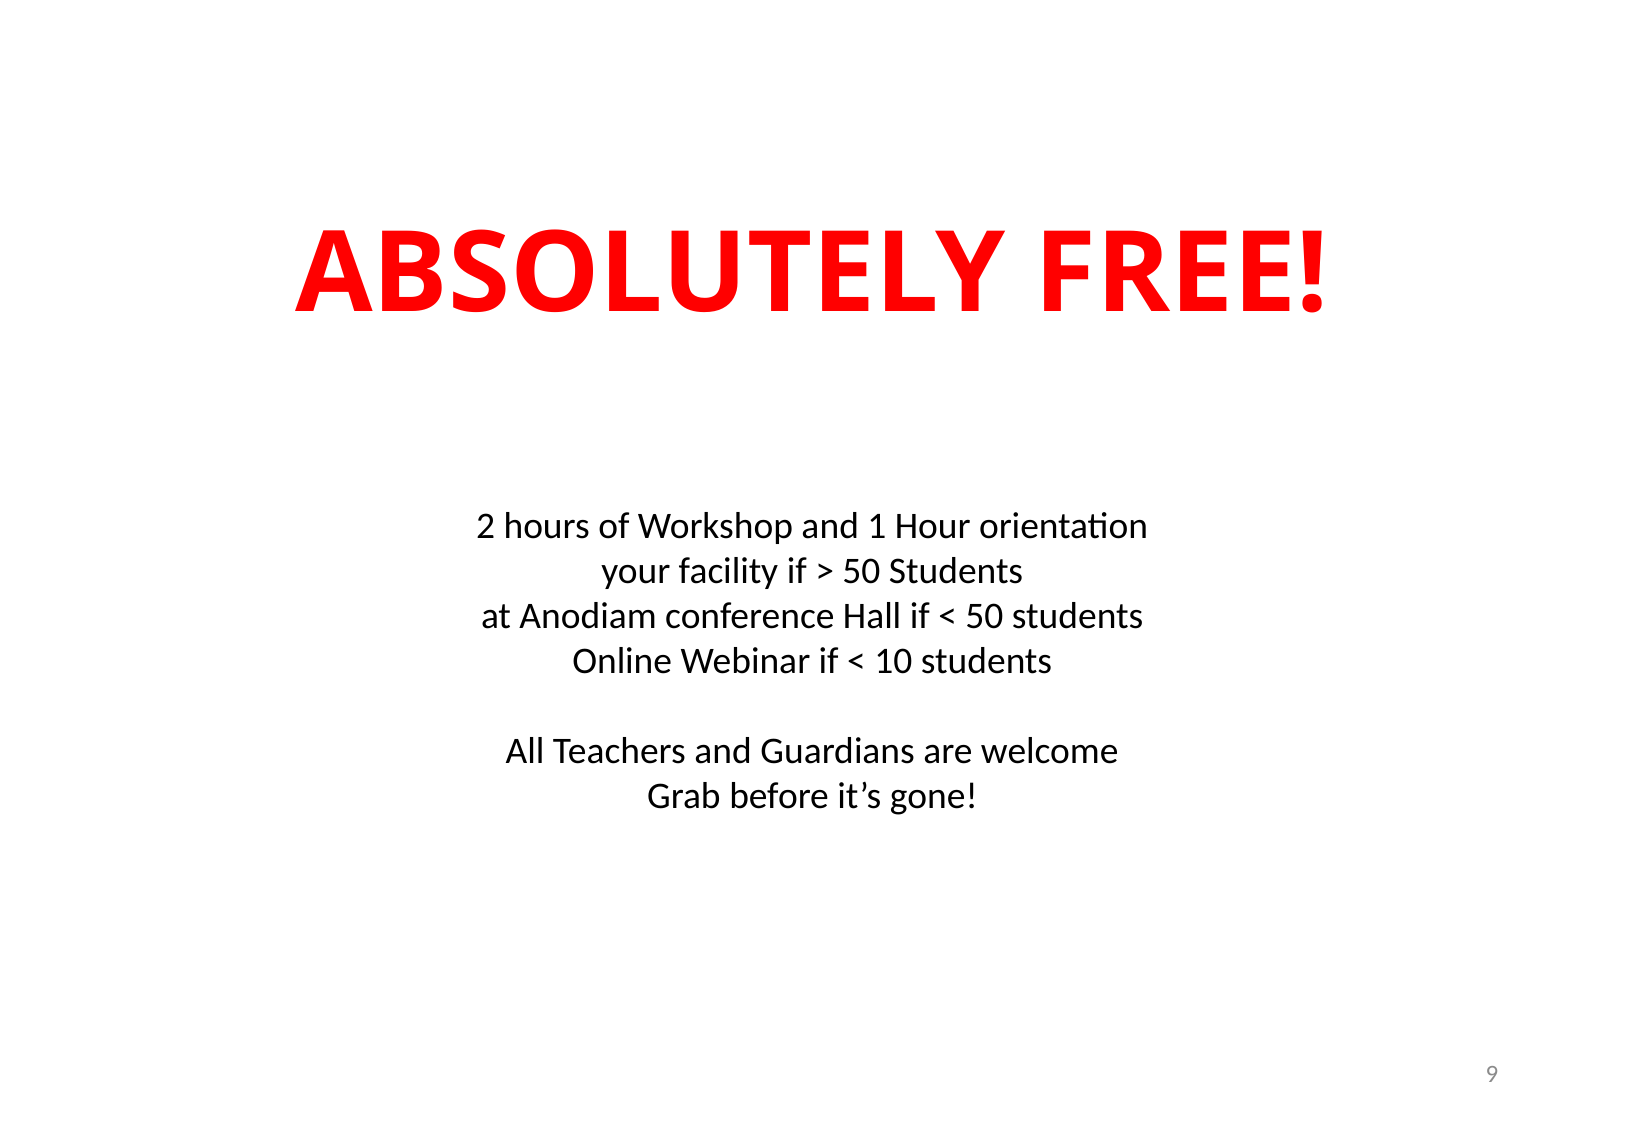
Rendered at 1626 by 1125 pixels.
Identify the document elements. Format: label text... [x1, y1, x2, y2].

text_box ABSOLUTELY FREE! [280, 191, 1345, 342]
slide_number 9 [1147, 1042, 1514, 1103]
text_box 2 hours of Workshop and 1 Hour orientation your facility if > 50 Students at Anodiam conference Hall if < 50 students Online Webinar if < 10 students All Teachers and Guardians are welcome Grab before it’s gone! [126, 494, 1499, 824]
